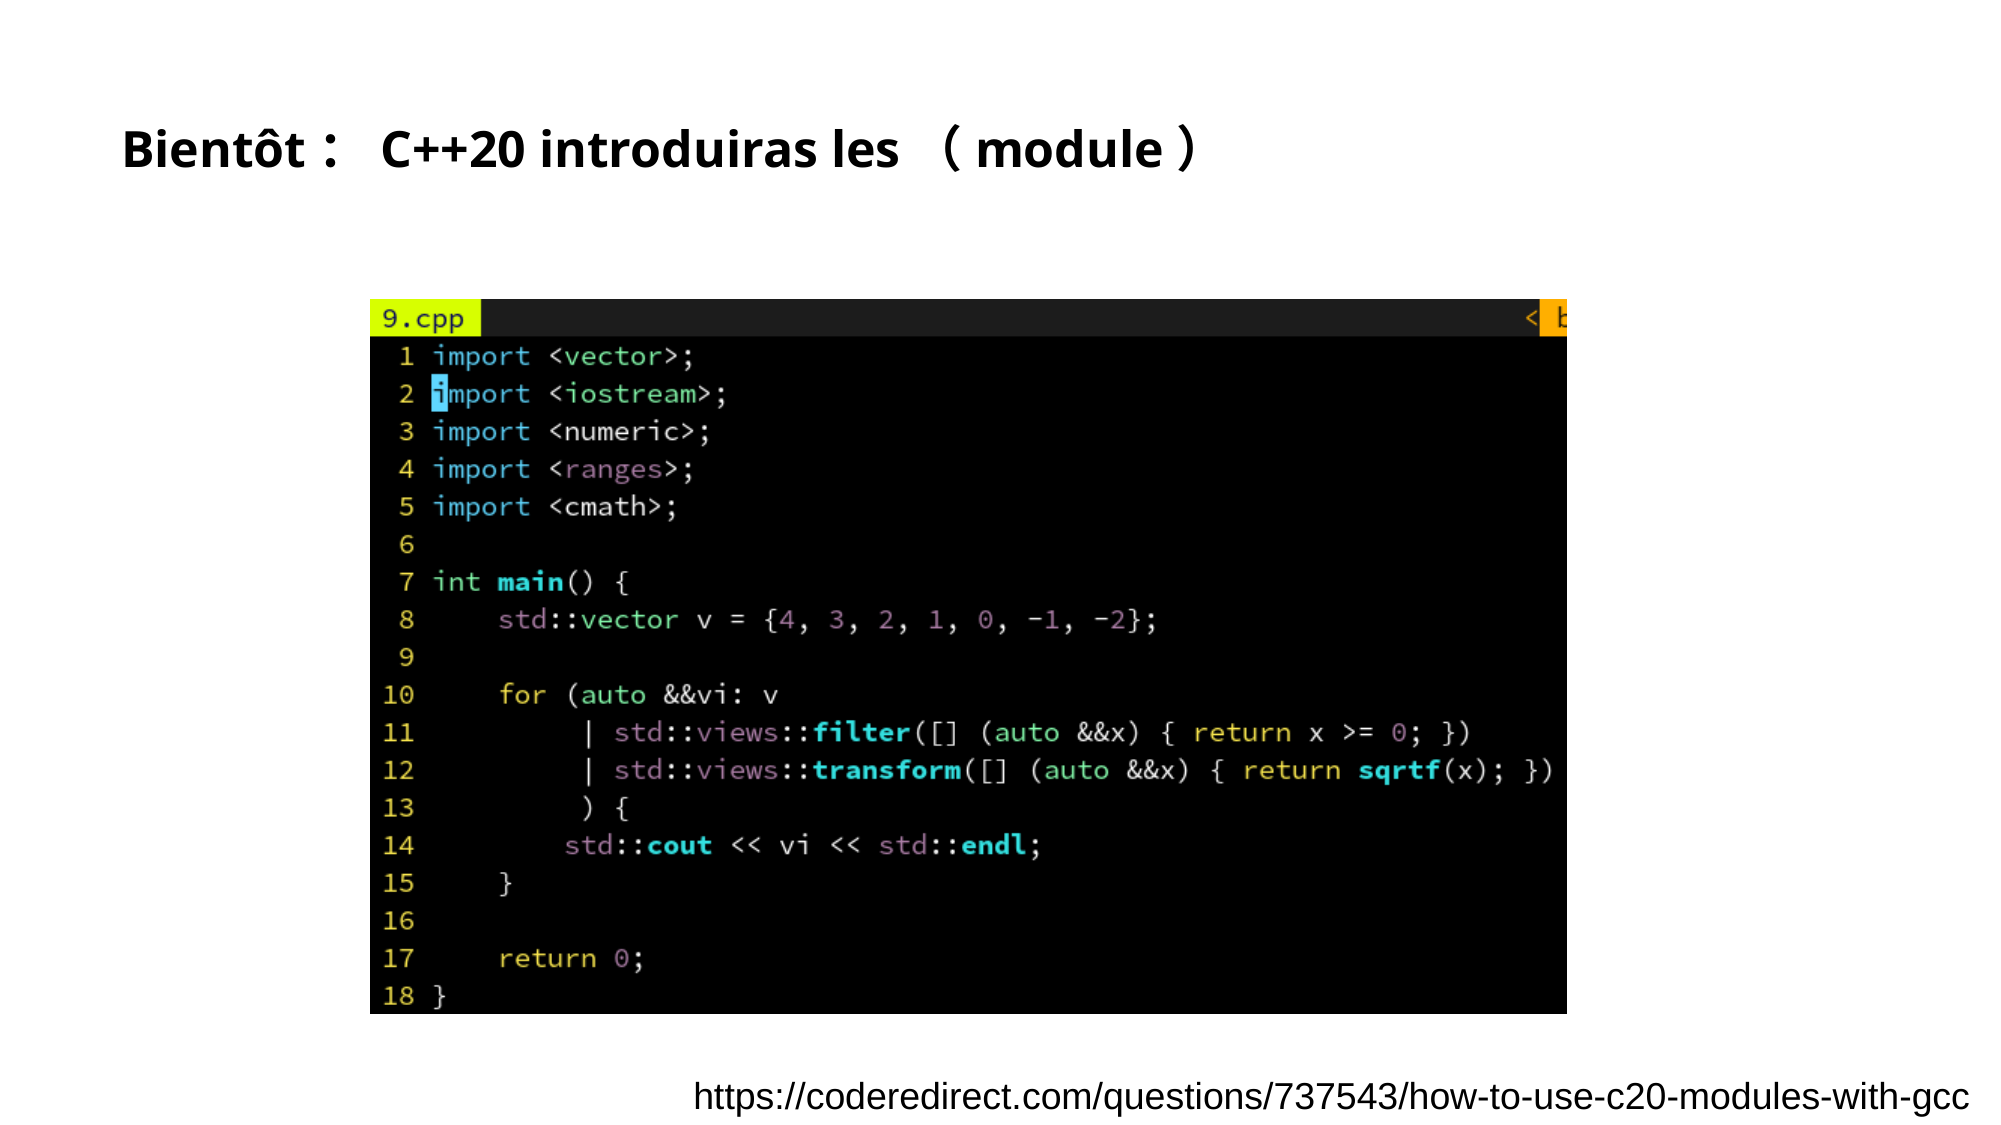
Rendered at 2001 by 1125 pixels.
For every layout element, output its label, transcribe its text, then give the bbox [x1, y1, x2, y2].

title Bientôt：C++20 introduiras les（module） [106, 42, 1832, 260]
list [370, 299, 1567, 1014]
text_box https://coderedirect.com/questions/737543/how-to-use-c20-modules-with-gcc [678, 1064, 2000, 1125]
